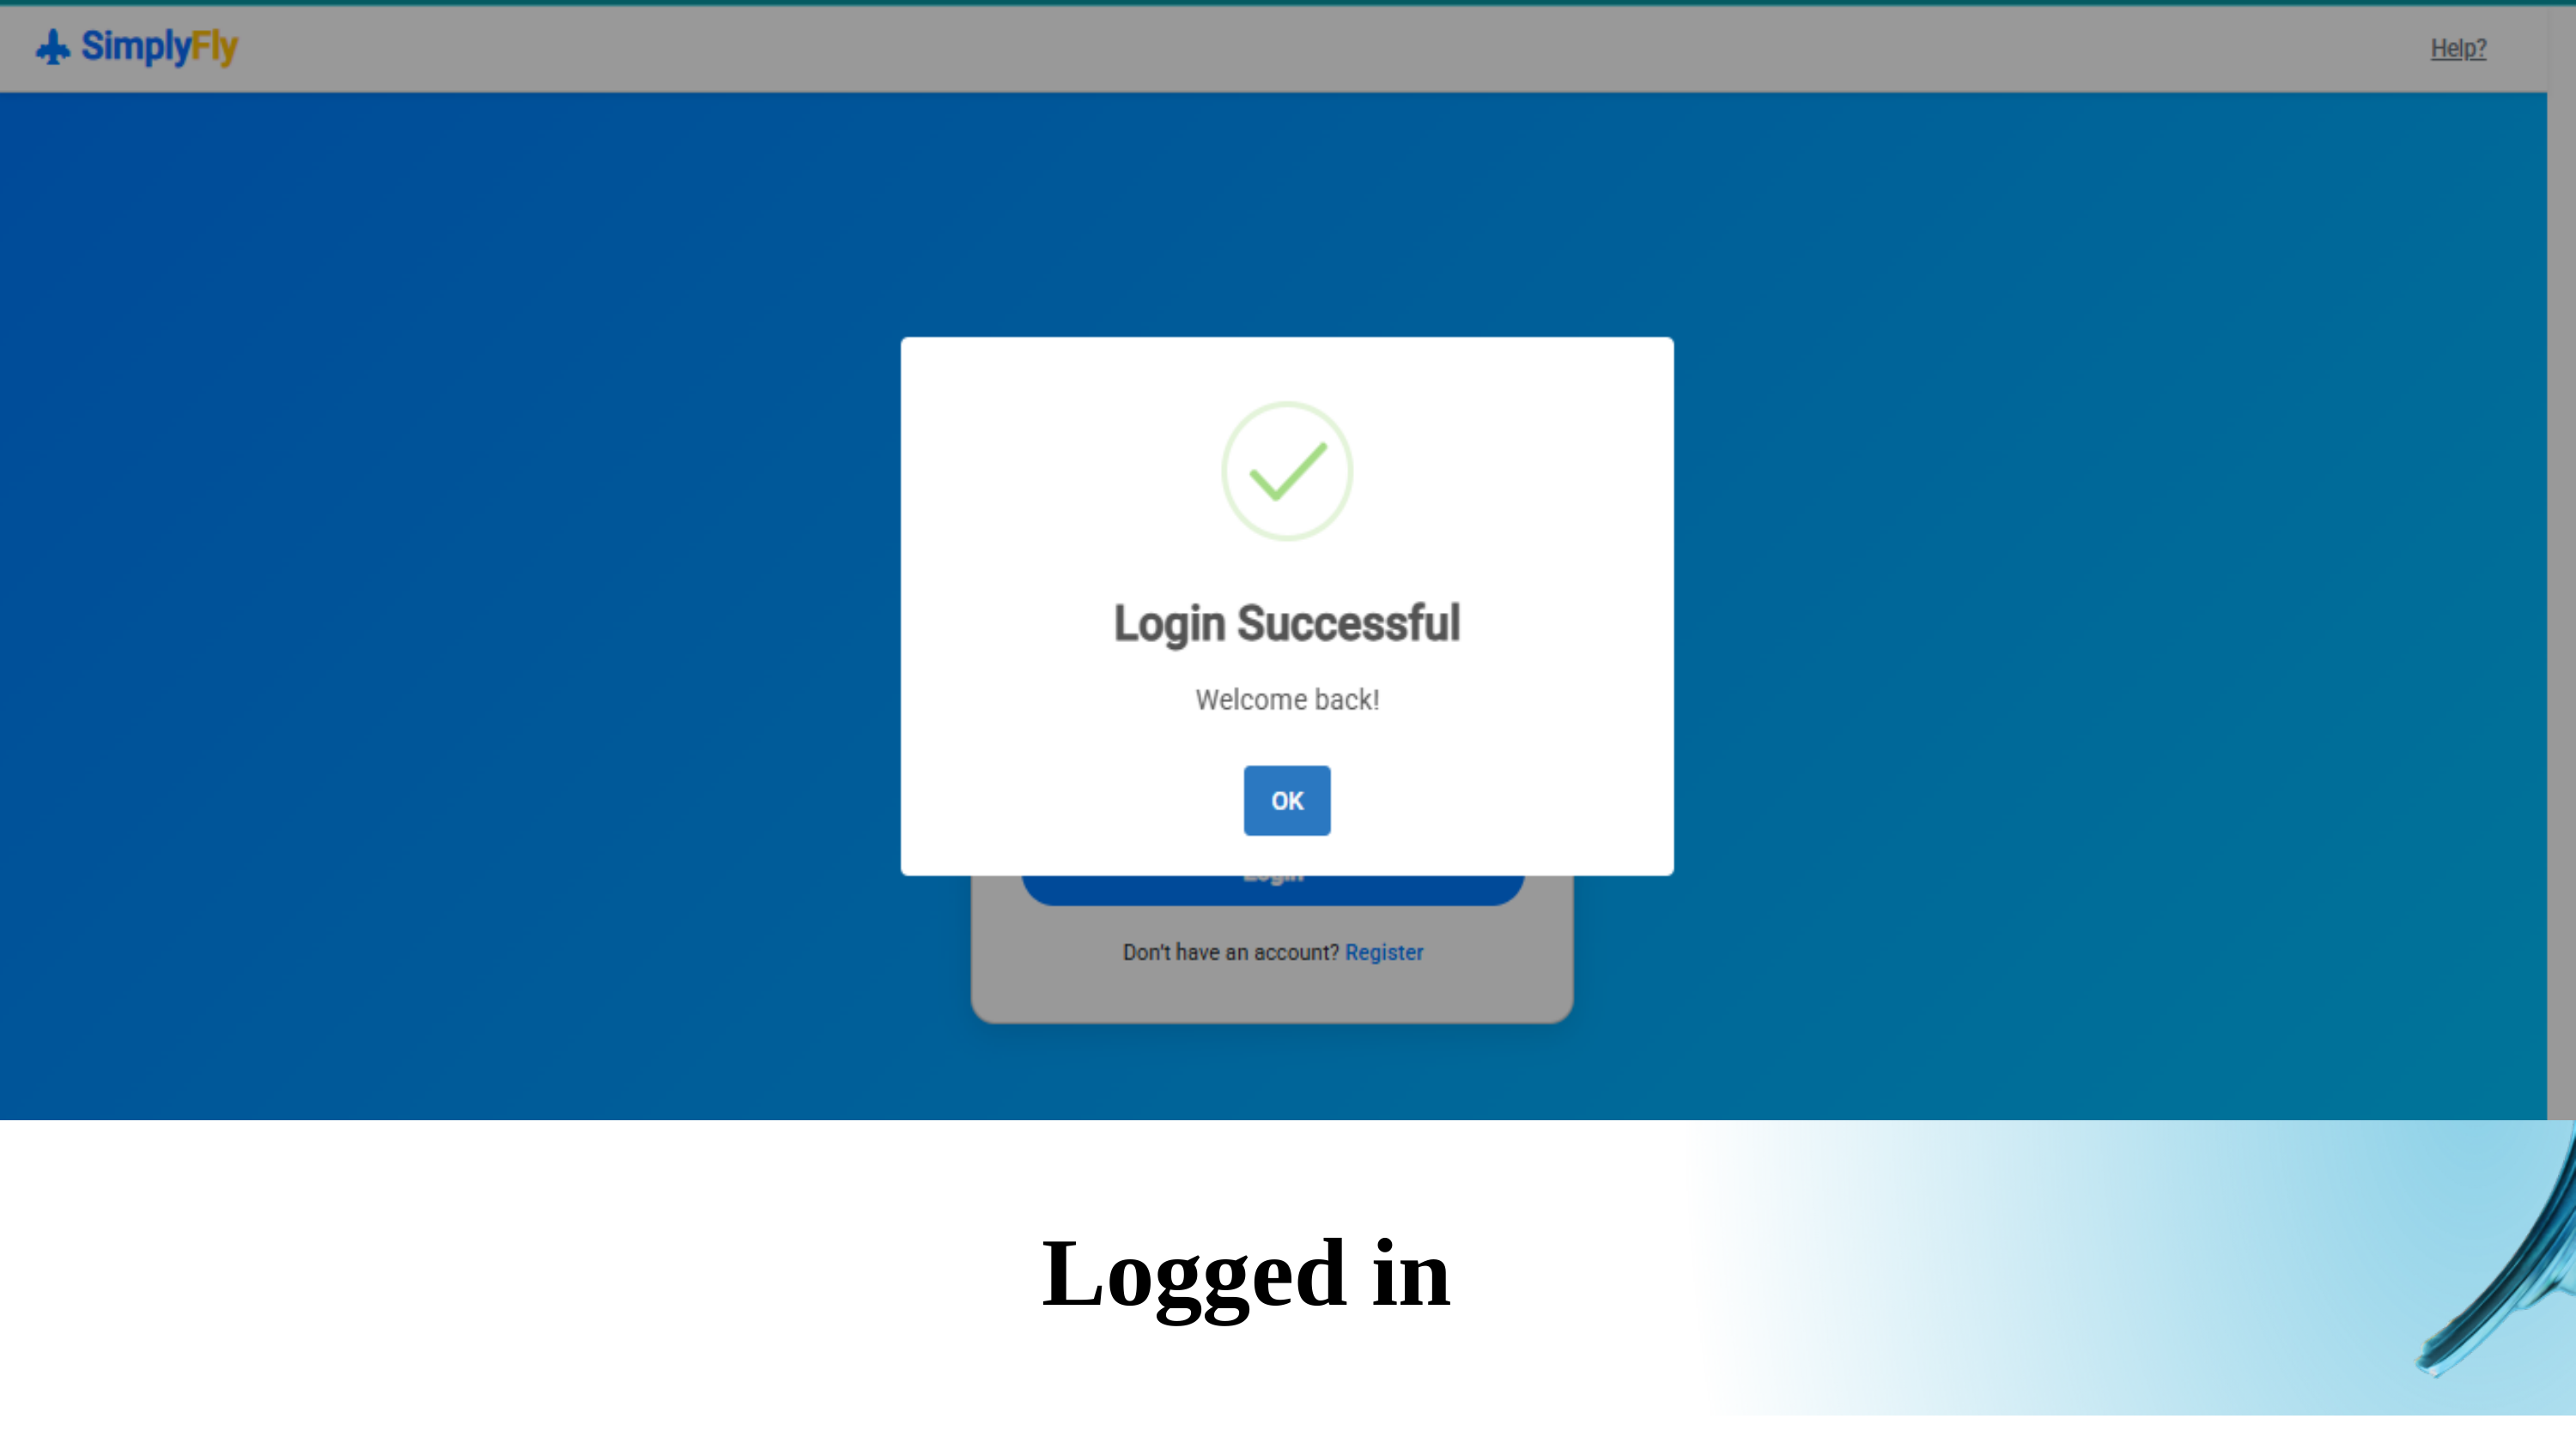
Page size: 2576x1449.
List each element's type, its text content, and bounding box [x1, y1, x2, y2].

text_box Logged in [1029, 1202, 1133, 1331]
picture [0, 0, 2576, 1448]
